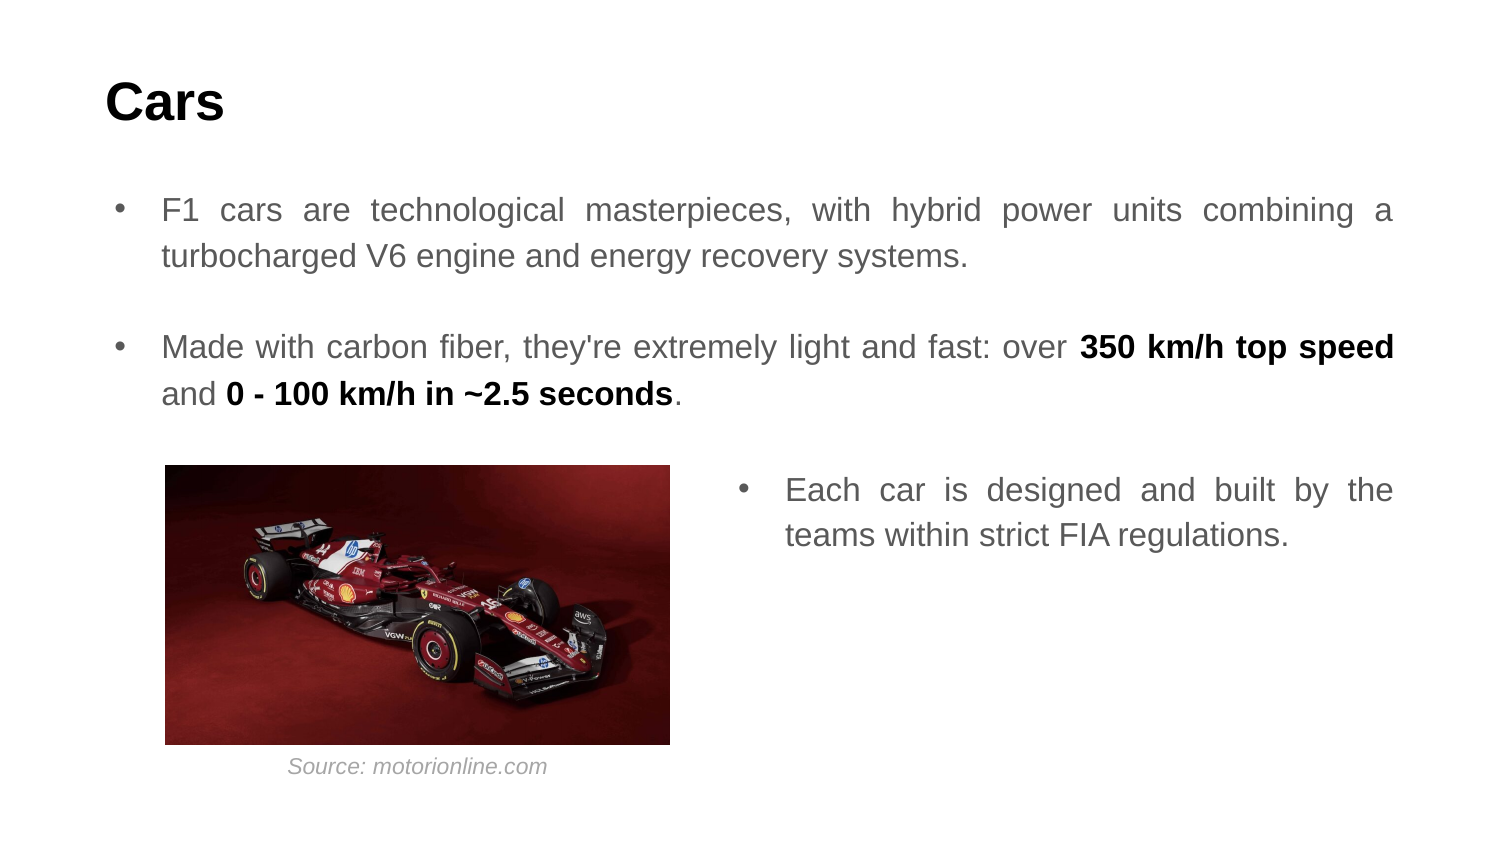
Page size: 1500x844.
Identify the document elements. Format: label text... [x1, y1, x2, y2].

list F1 cars are technological masterpieces, with hybrid power units combining a turbocharged V6 engine and energy recovery systems. Made with carbon fiber, they're extremely light and fast: over 350 km/h top speed and 0 - 100 km/h in ~2.5 seconds. [93, 142, 1395, 617]
text_box Each car is designed and built by the teams within strict FIA regulations. [717, 421, 1395, 554]
picture [165, 465, 670, 745]
title Cars [105, 66, 1395, 142]
text_box Source: motorionline.com [165, 752, 670, 787]
